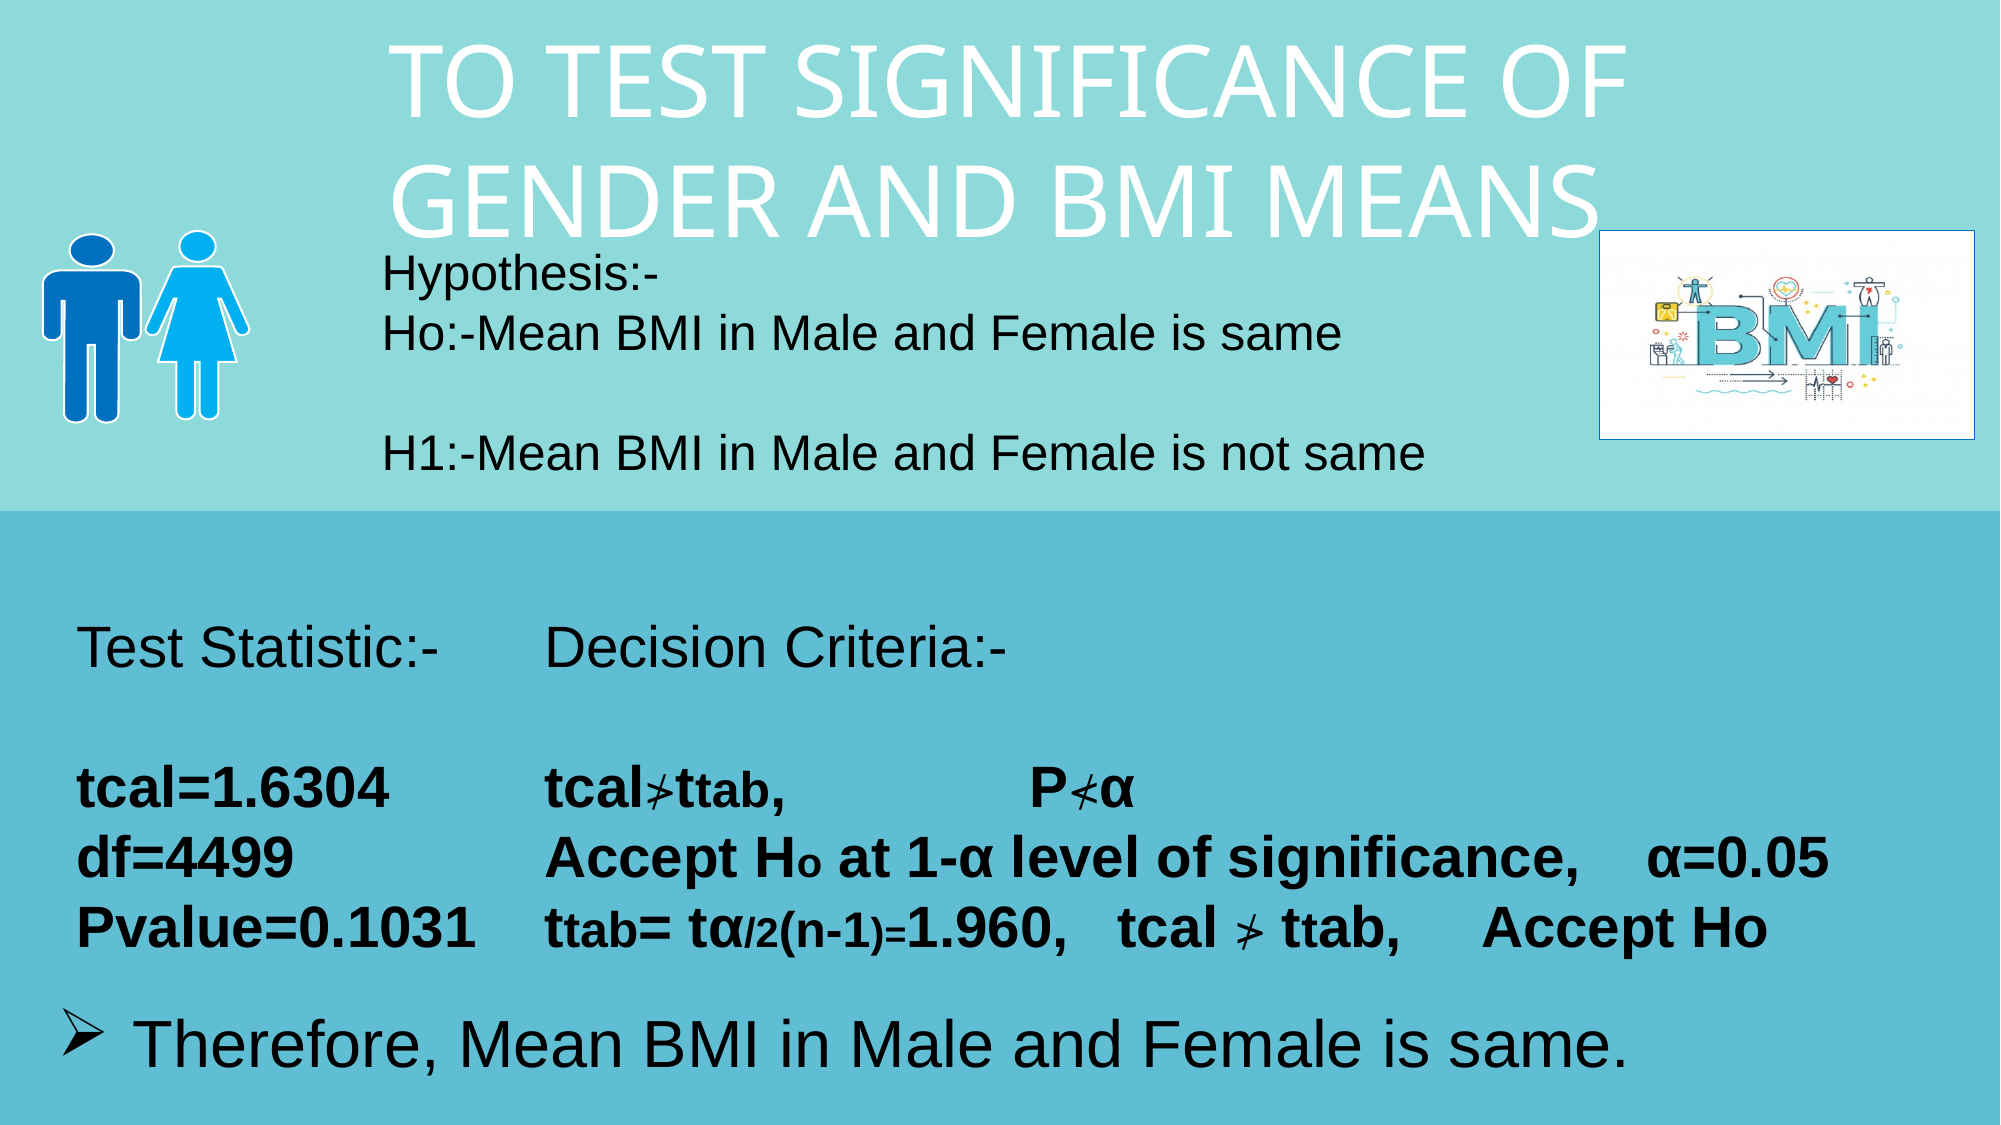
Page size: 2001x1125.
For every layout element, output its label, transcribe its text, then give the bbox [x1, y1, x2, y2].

text_box [178, 229, 217, 263]
text_box Hypothesis:- Ho:-Mean BMI in Male and Female is same H1:-Mean BMI in Male and Female is not same [366, 266, 1574, 488]
text_box [41, 269, 142, 424]
text_box Test Statistic:- tcal=1.6304 df=4499 Pvalue=0.1031 [61, 602, 529, 967]
text_box Decision Criteria:- tcal≯ttab, P≮α Accept Ho at 1-α level of significance, α=0.05 ttab= tα/2(n-1)=1.960, tcal ≯ ttab, Accept Ho [529, 602, 1928, 967]
text_box [0, 0, 2000, 510]
text_box [144, 265, 251, 421]
text_box Therefore, Mean BMI in Male and Female is same. [42, 993, 1975, 1088]
picture [1599, 230, 1975, 440]
text_box [0, 510, 2000, 1125]
text_box To test Significance of gender and BMI Means [205, 10, 1812, 266]
text_box [68, 233, 115, 268]
